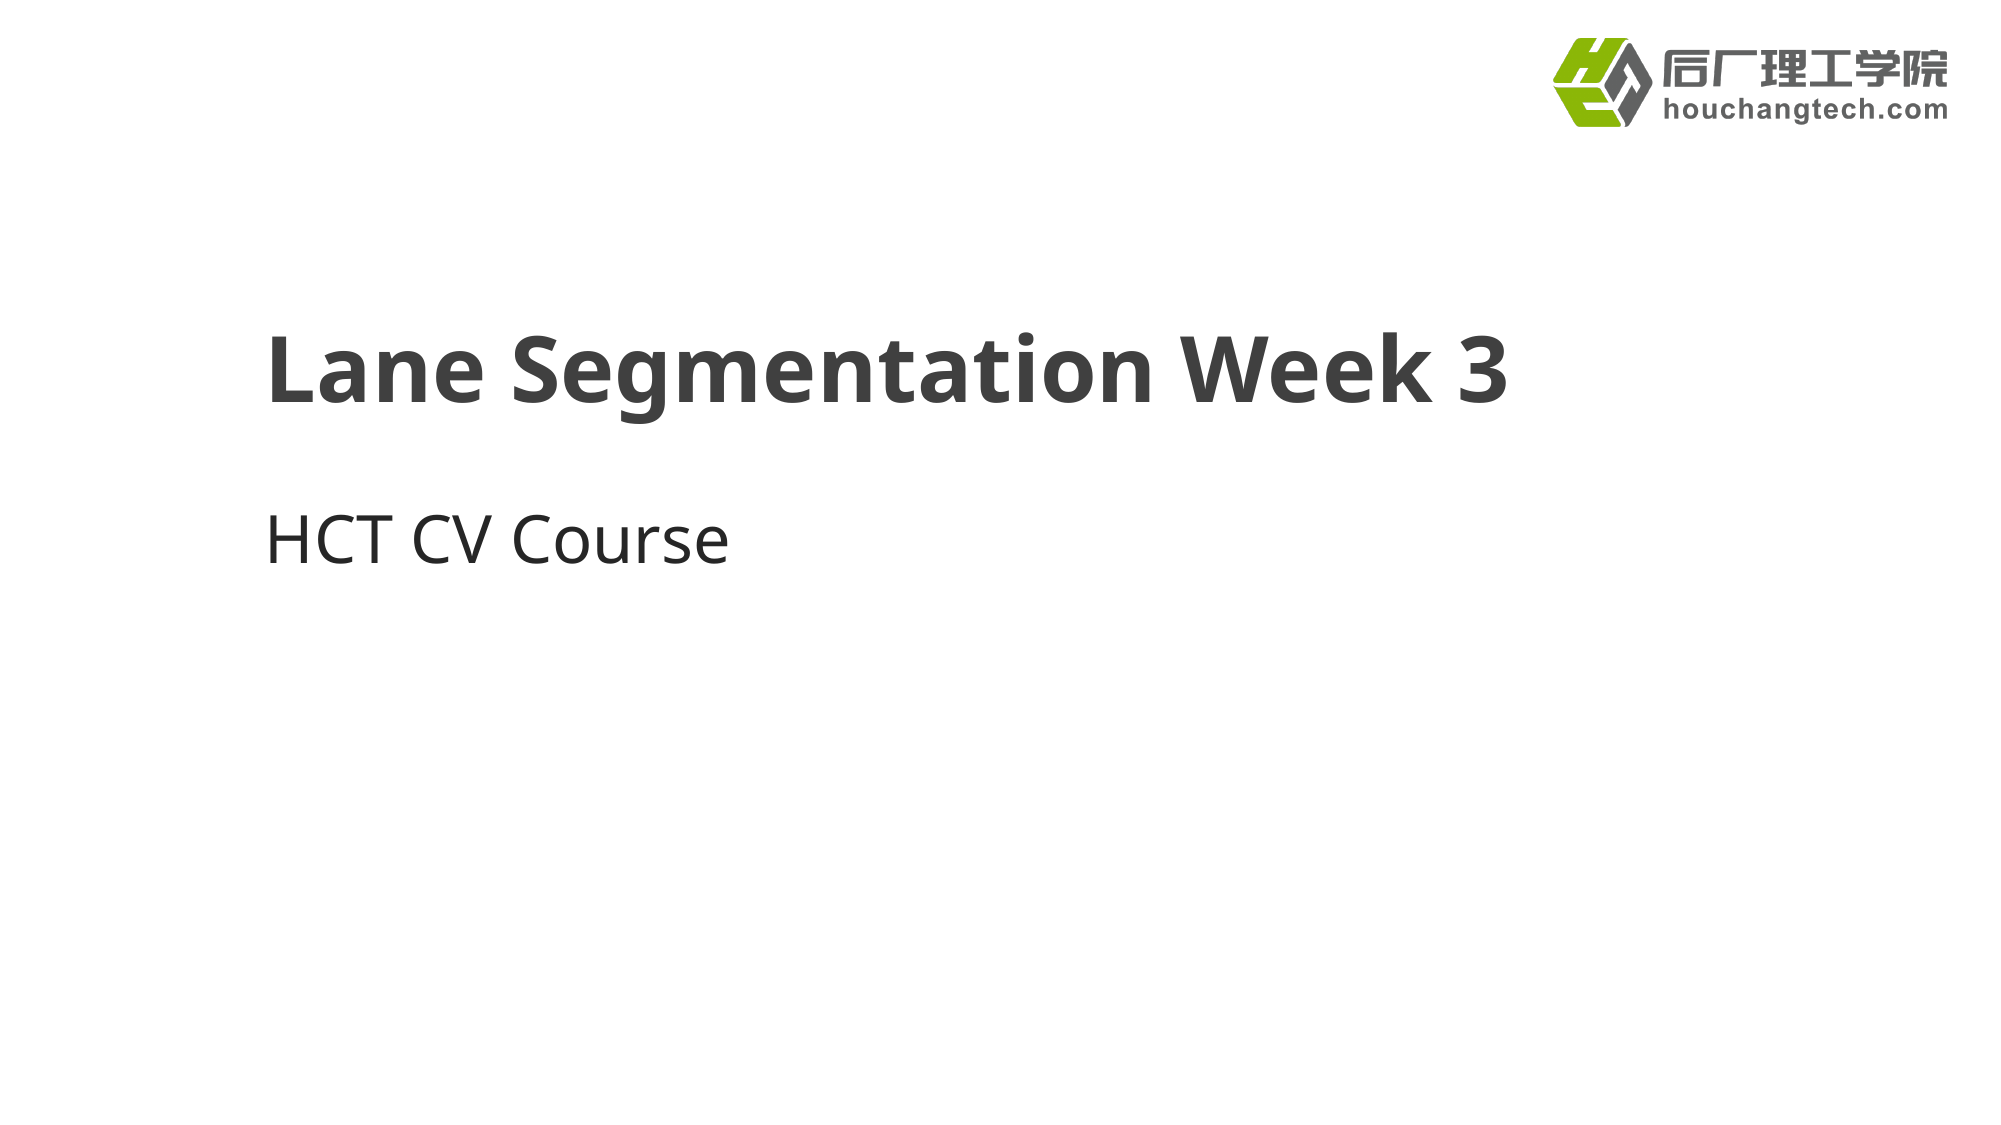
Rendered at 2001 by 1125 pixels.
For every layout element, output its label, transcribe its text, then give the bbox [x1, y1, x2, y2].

picture [1553, 38, 1947, 127]
subtitle HCT CV Course [249, 489, 1750, 761]
title Lane Segmentation Week 3 [249, 231, 1750, 428]
